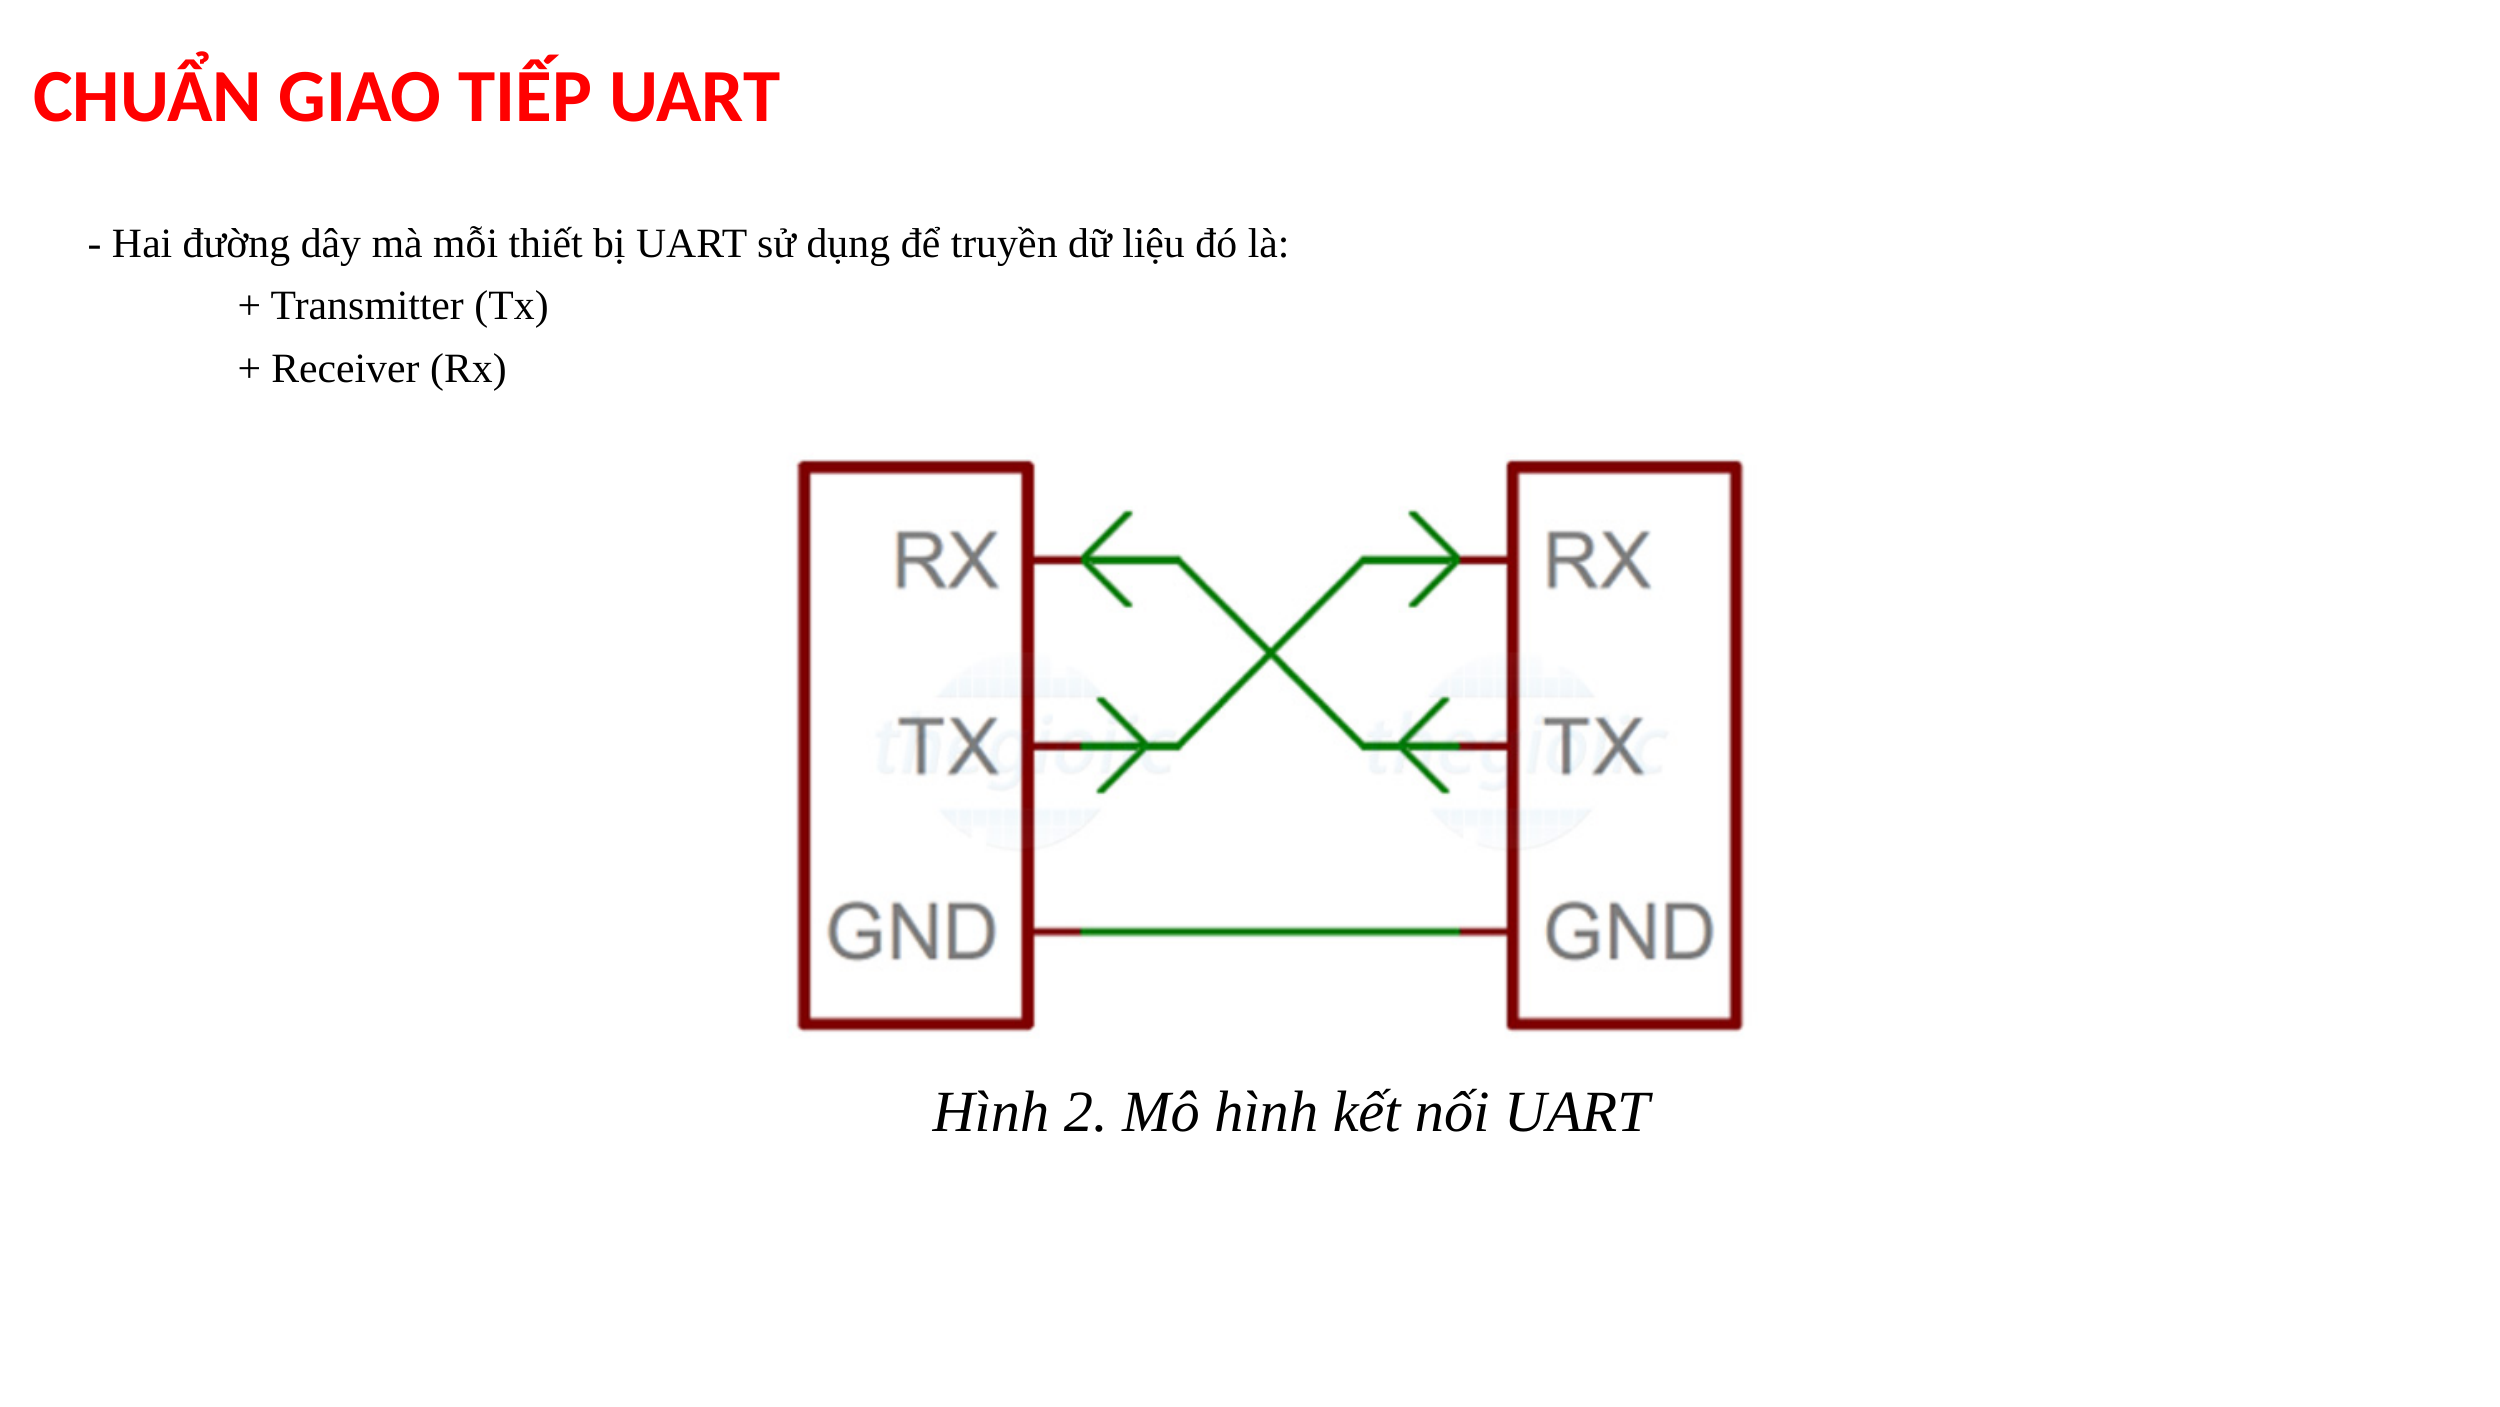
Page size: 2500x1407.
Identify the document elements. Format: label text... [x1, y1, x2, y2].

text_box - Hai đường dây mà mỗi thiết bị UART sử dụng để truyền dữ liệu đó là: + Transmitter (Tx) + Receiver (Rx) [87, 203, 2483, 432]
text_box Hình 2. Mô hình kết nối UART [800, 1065, 1783, 1187]
text_box CHUẨN GIAO TIẾP UART [18, 39, 797, 145]
picture [774, 440, 1771, 1065]
